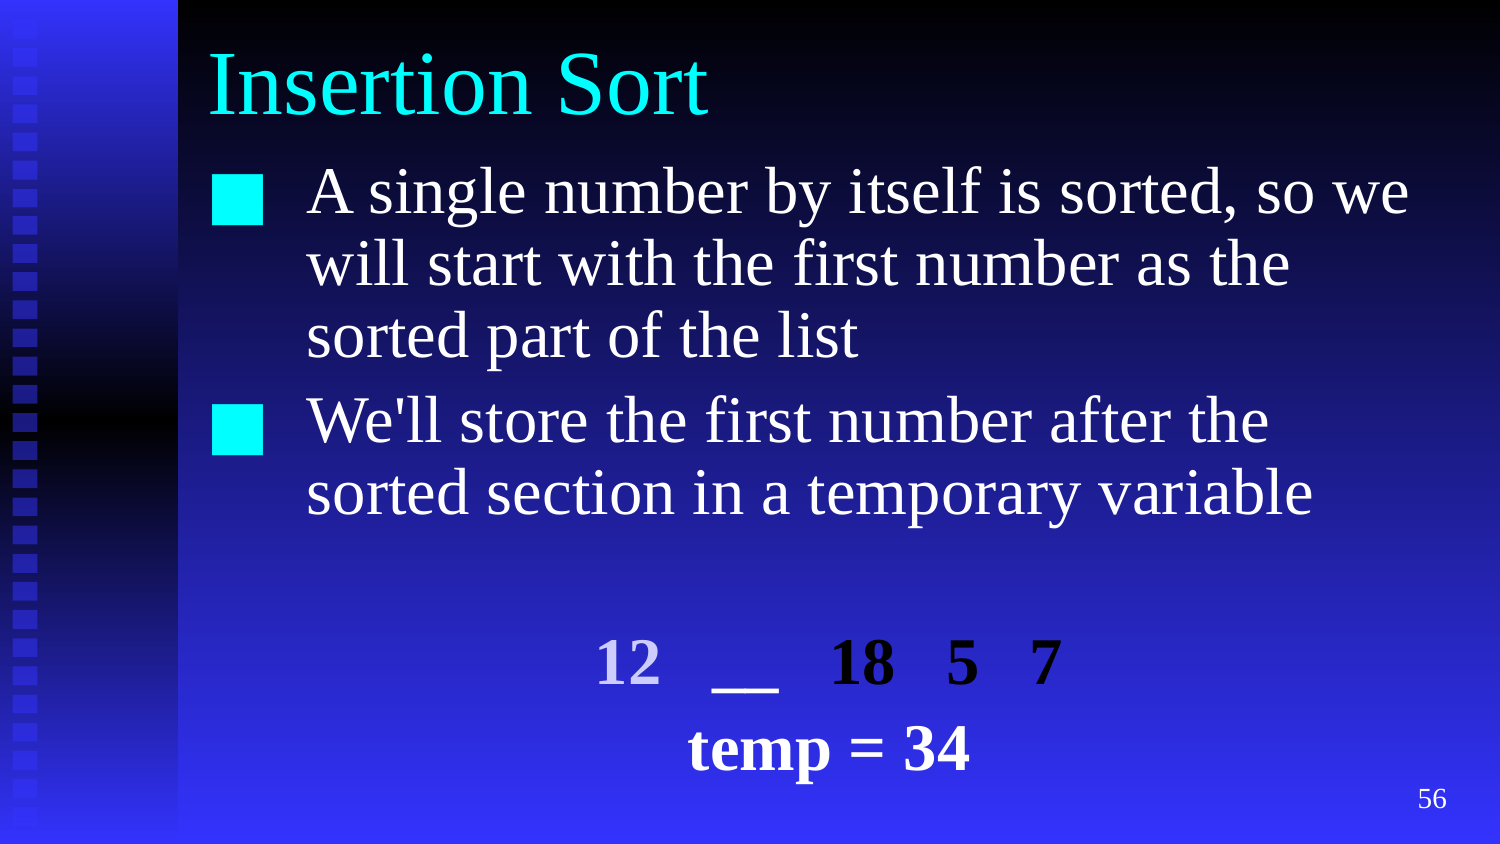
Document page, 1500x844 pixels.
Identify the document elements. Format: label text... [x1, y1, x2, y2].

title Insertion Sort [191, 7, 1467, 148]
text_box ‹#› [1149, 768, 1463, 826]
list A single number by itself is sorted, so we will start with the first number as the sorted part of the list We'll store the first number after the sorted section in a temporary variable 12 __ 18 5 7 temp = 34 [191, 148, 1467, 655]
